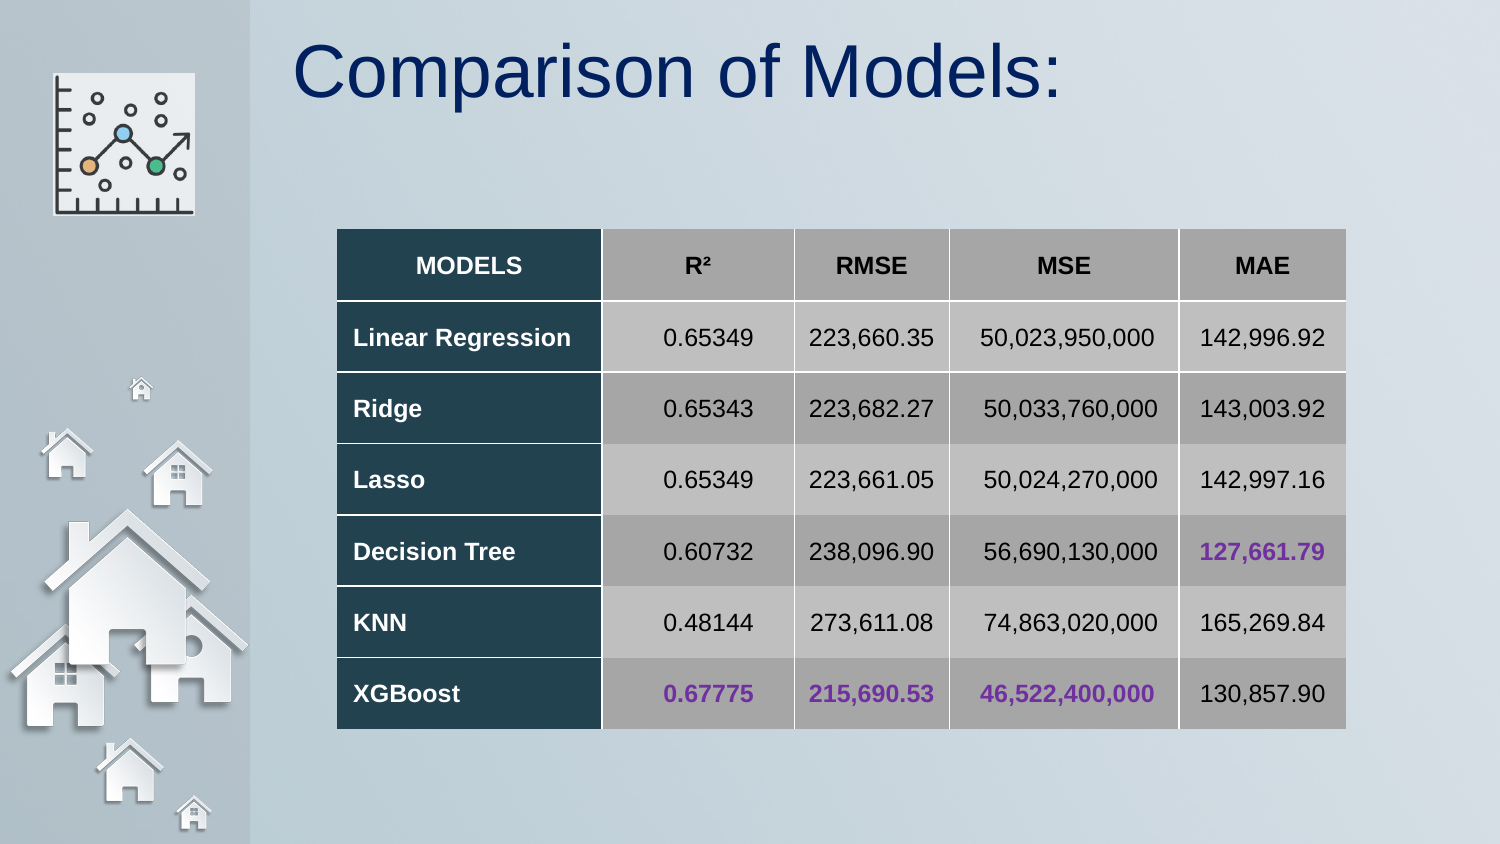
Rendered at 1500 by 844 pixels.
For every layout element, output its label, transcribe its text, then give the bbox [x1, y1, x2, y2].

table_cell KNN [337, 587, 601, 657]
table_cell 215,690.53 [795, 658, 949, 729]
table_cell Linear Regression [337, 302, 601, 371]
table_cell 223,660.35 [795, 302, 949, 371]
table_cell 0.67775 [603, 658, 794, 729]
table_cell 142,996.92 [1180, 302, 1346, 371]
table_header MODELS [337, 229, 601, 300]
table_cell 223,682.27 [795, 373, 949, 444]
table_cell 46,522,400,000 [950, 658, 1178, 729]
table_cell 142,997.16 [1180, 444, 1346, 515]
list Comparison of Models: [277, 20, 1500, 115]
table_cell 238,096.90 [795, 515, 949, 586]
table_cell XGBoost [337, 658, 601, 729]
table_header RMSE [795, 229, 949, 300]
table_cell 0.48144 [603, 586, 794, 658]
table_cell 130,857.90 [1180, 658, 1346, 729]
table_cell 56,690,130,000 [950, 515, 1178, 586]
table_cell 0.65343 [603, 373, 794, 444]
table_cell Lasso [337, 444, 601, 514]
table_cell 127,661.79 [1180, 515, 1346, 586]
table_cell 0.60732 [603, 515, 794, 586]
table_cell 50,024,270,000 [950, 444, 1178, 515]
table_cell 273,611.08 [795, 586, 949, 658]
picture [0, 0, 1500, 844]
table_cell 223,661.05 [795, 444, 949, 515]
table_header MAE [1180, 229, 1346, 300]
table_header MSE [950, 229, 1178, 300]
table_cell 50,033,760,000 [950, 373, 1178, 444]
table_cell Decision Tree [337, 516, 601, 585]
table_cell 165,269.84 [1180, 586, 1346, 658]
table_cell 50,023,950,000 [950, 302, 1178, 371]
table_cell 0.65349 [603, 302, 794, 371]
table_cell 0.65349 [603, 444, 794, 515]
table_cell 74,863,020,000 [950, 586, 1178, 658]
table_cell Ridge [337, 373, 601, 443]
table_header R² [603, 229, 794, 300]
table_cell 143,003.92 [1180, 373, 1346, 444]
